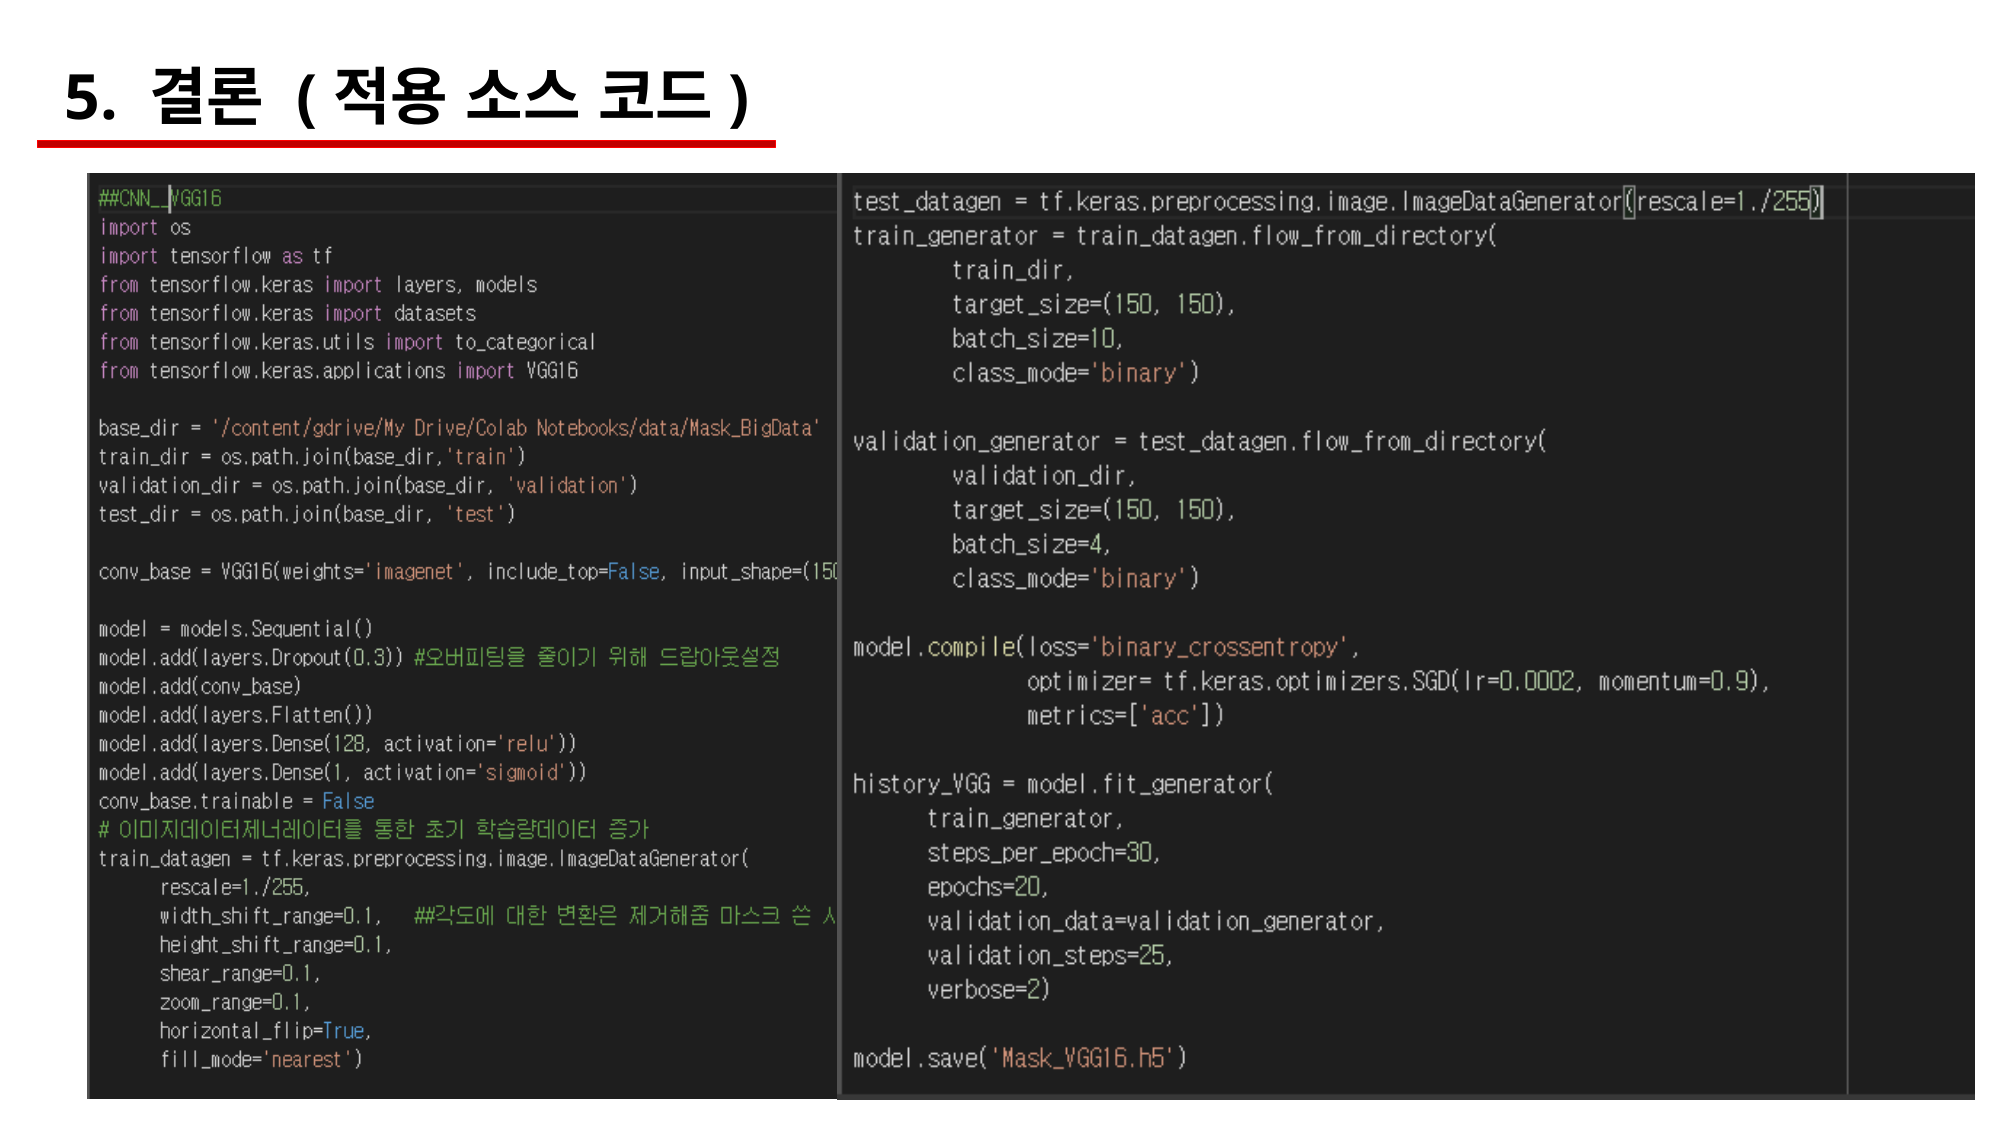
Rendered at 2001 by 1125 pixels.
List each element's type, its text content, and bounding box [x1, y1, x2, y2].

text_box [35, 138, 777, 150]
picture [87, 173, 1976, 1101]
text_box 5. 결론 (적용 소스 코드) [50, 50, 1075, 140]
